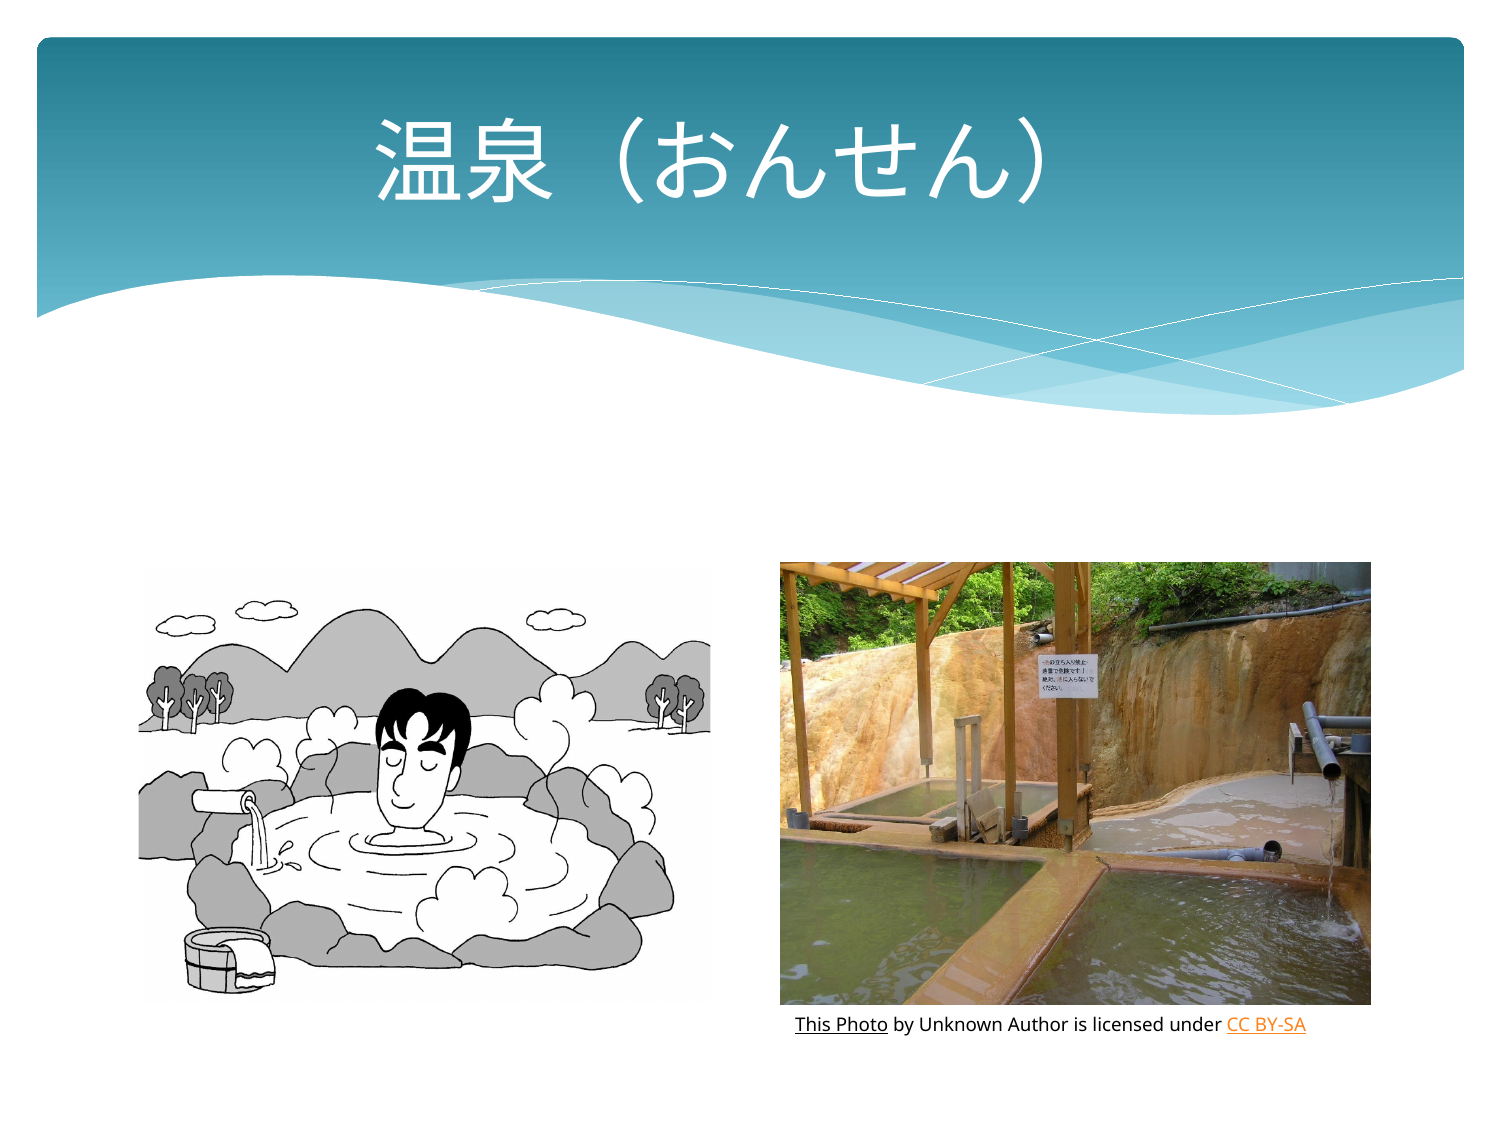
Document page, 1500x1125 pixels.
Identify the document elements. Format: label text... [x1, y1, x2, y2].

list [780, 562, 1371, 1006]
text_box This Photo by Unknown Author is licensed under CC BY-SA [780, 1014, 1371, 1046]
title 温泉（おんせん） [75, 55, 1425, 261]
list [138, 562, 711, 1006]
